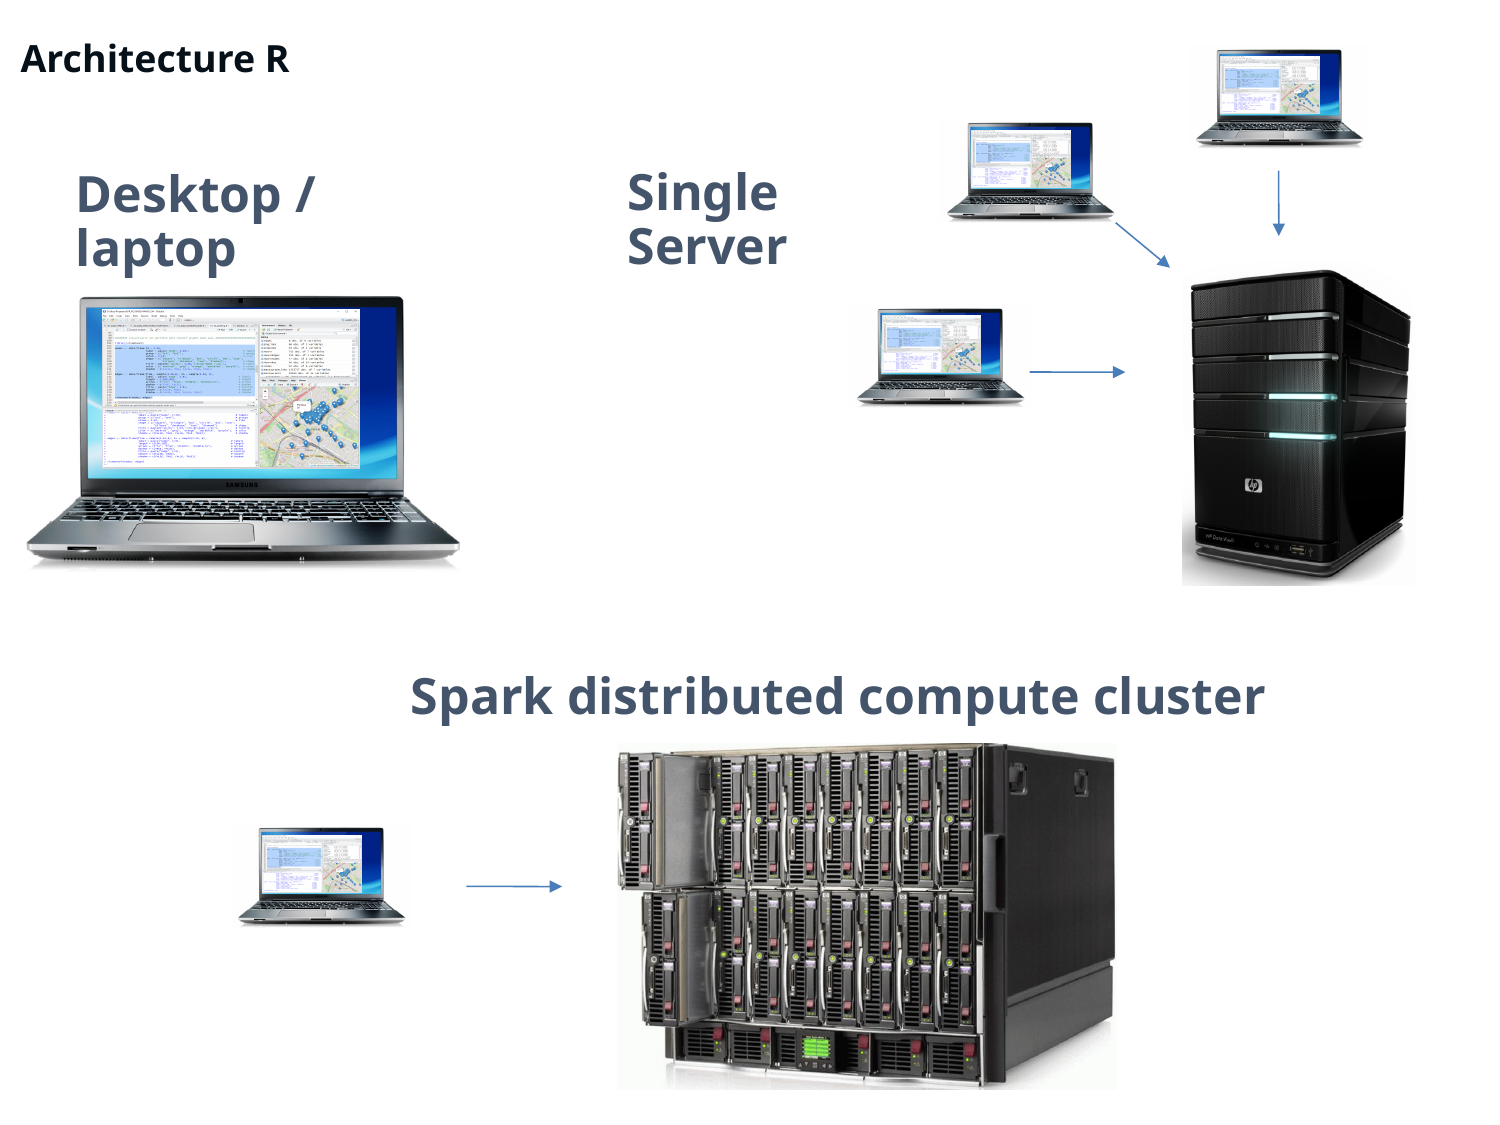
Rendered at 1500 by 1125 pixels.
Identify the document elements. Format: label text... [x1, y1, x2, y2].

picture [229, 823, 411, 928]
text_box [1272, 170, 1285, 237]
text_box Architecture R [5, 7, 1201, 108]
text_box Spark distributed compute cluster [396, 663, 1429, 793]
picture [849, 303, 1030, 408]
text_box [1122, 228, 1171, 268]
text_box [466, 880, 563, 893]
picture [5, 283, 475, 572]
picture [1188, 45, 1369, 149]
picture [939, 118, 1120, 223]
text_box Single Server [612, 160, 943, 289]
picture [617, 743, 1117, 1090]
picture [1182, 260, 1417, 586]
text_box Desktop / laptop [61, 162, 463, 282]
text_box [1035, 365, 1126, 379]
